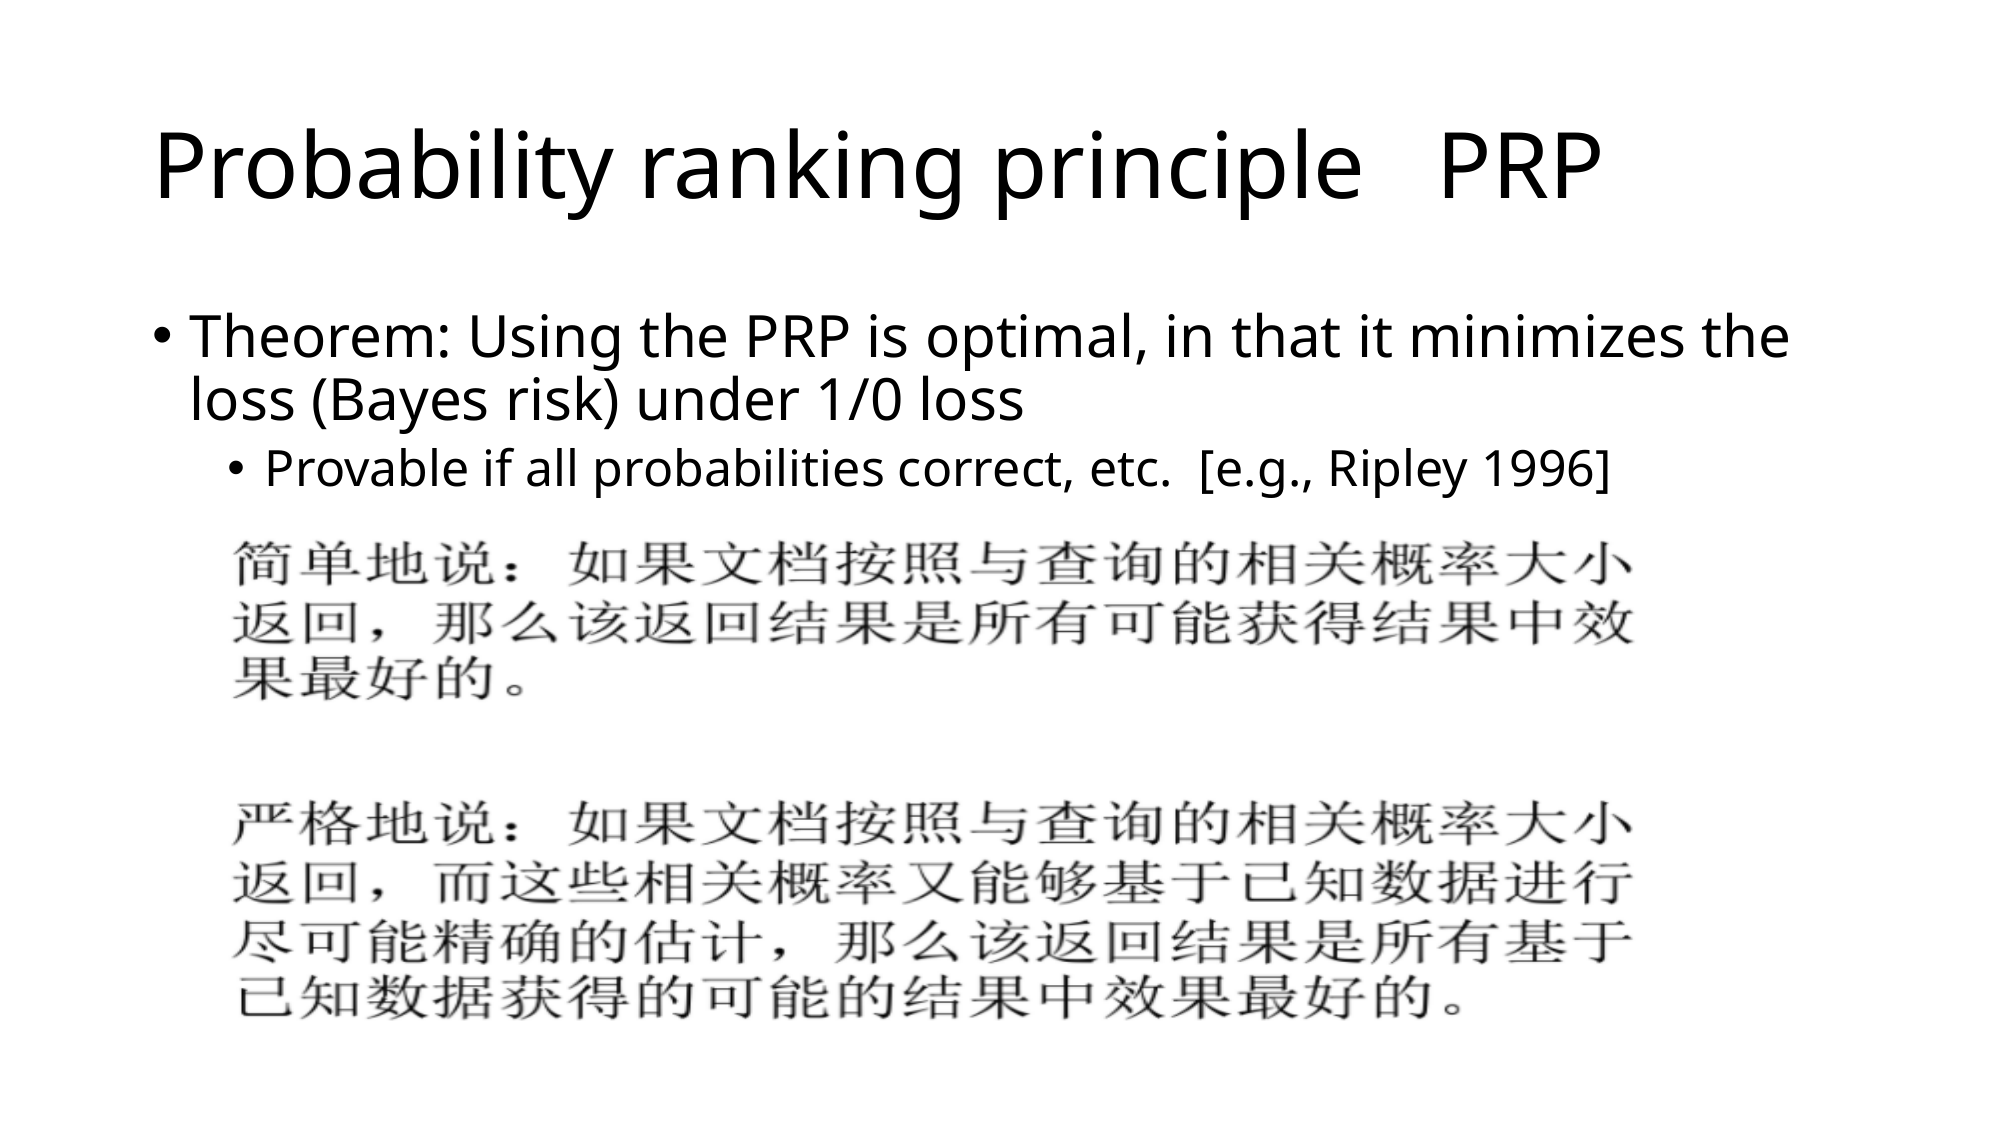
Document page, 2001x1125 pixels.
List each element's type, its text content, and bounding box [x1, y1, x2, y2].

title Probability ranking principle PRP [137, 59, 1863, 278]
list Theorem: Using the PRP is optimal, in that it minimizes the loss (Bayes risk) under 1/0 loss Provable if all probabilities correct, etc. [e.g., Ripley 1996] [137, 299, 1863, 1014]
picture [222, 527, 1665, 1047]
